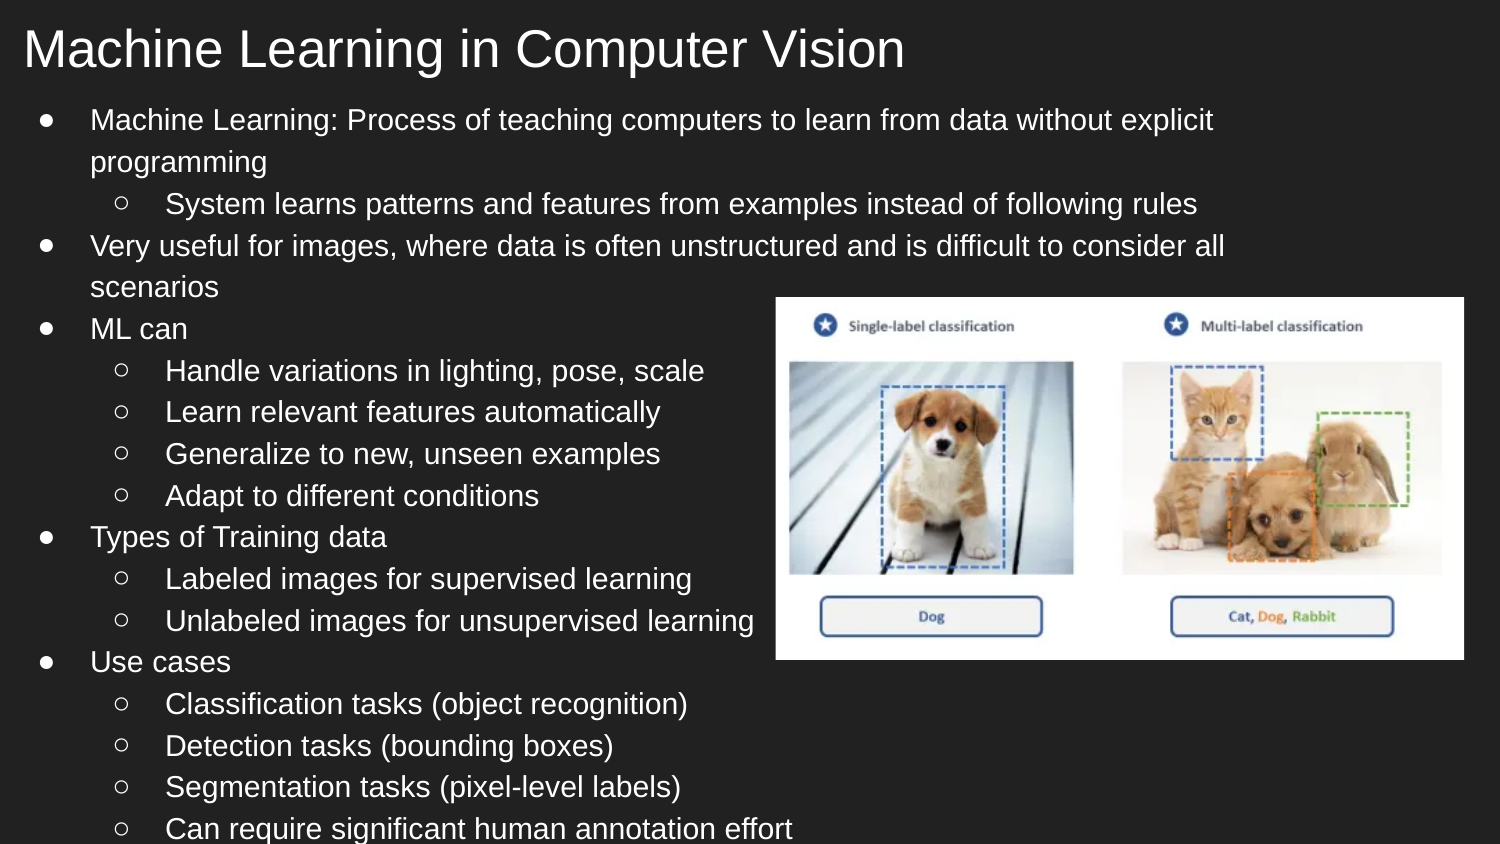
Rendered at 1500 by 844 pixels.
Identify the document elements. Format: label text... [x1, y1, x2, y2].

picture [775, 296, 1465, 661]
list Machine Learning: Process of teaching computers to learn from data without explicit programming System learns patterns and features from examples instead of following rules Very useful for images, where data is often unstructured and is difficult to consider all scenarios ML can Handle variations in lighting, pose, scale Learn relevant features automatically Generalize to new, unseen examples Adapt to different conditions Types of Training data Labeled images for supervised learning Unlabeled images for unsupervised learning Use cases Classification tasks (object recognition) Detection tasks (bounding boxes) Segmentation tasks (pixel-level labels) Can require significant human annotation effort [0, 80, 1304, 830]
title Machine Learning in Computer Vision [8, 0, 1406, 94]
text_box [415, 353, 770, 585]
